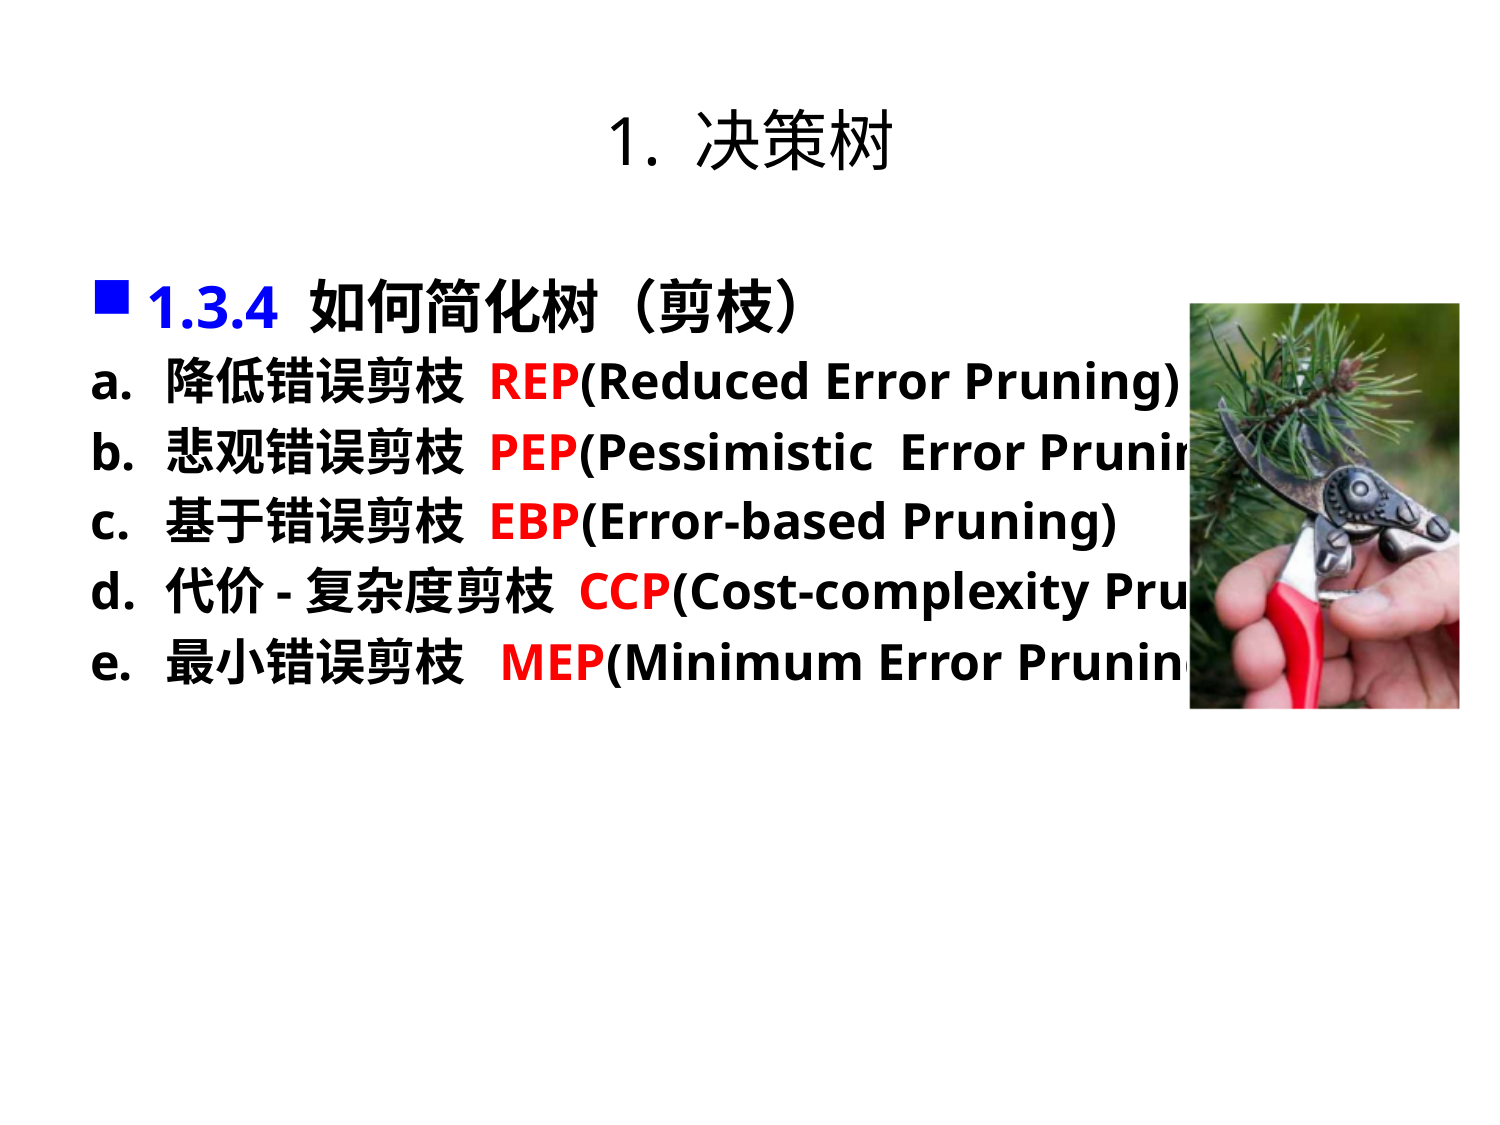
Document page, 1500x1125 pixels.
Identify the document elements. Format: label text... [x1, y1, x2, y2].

title 1. 决策树 [75, 45, 1425, 233]
list 1.3.4 如何简化树（剪枝） 降低错误剪枝 REP(Reduced Error Pruning) 悲观错误剪枝 PEP(Pessimistic Error Pruning) 基于错误剪枝 EBP(Error-based Pruning) 代价-复杂度剪枝 CCP(Cost-complexity Pruning) 最小错误剪枝 MEP(Minimum Error Pruning) [75, 262, 1425, 1005]
picture [1186, 302, 1466, 717]
